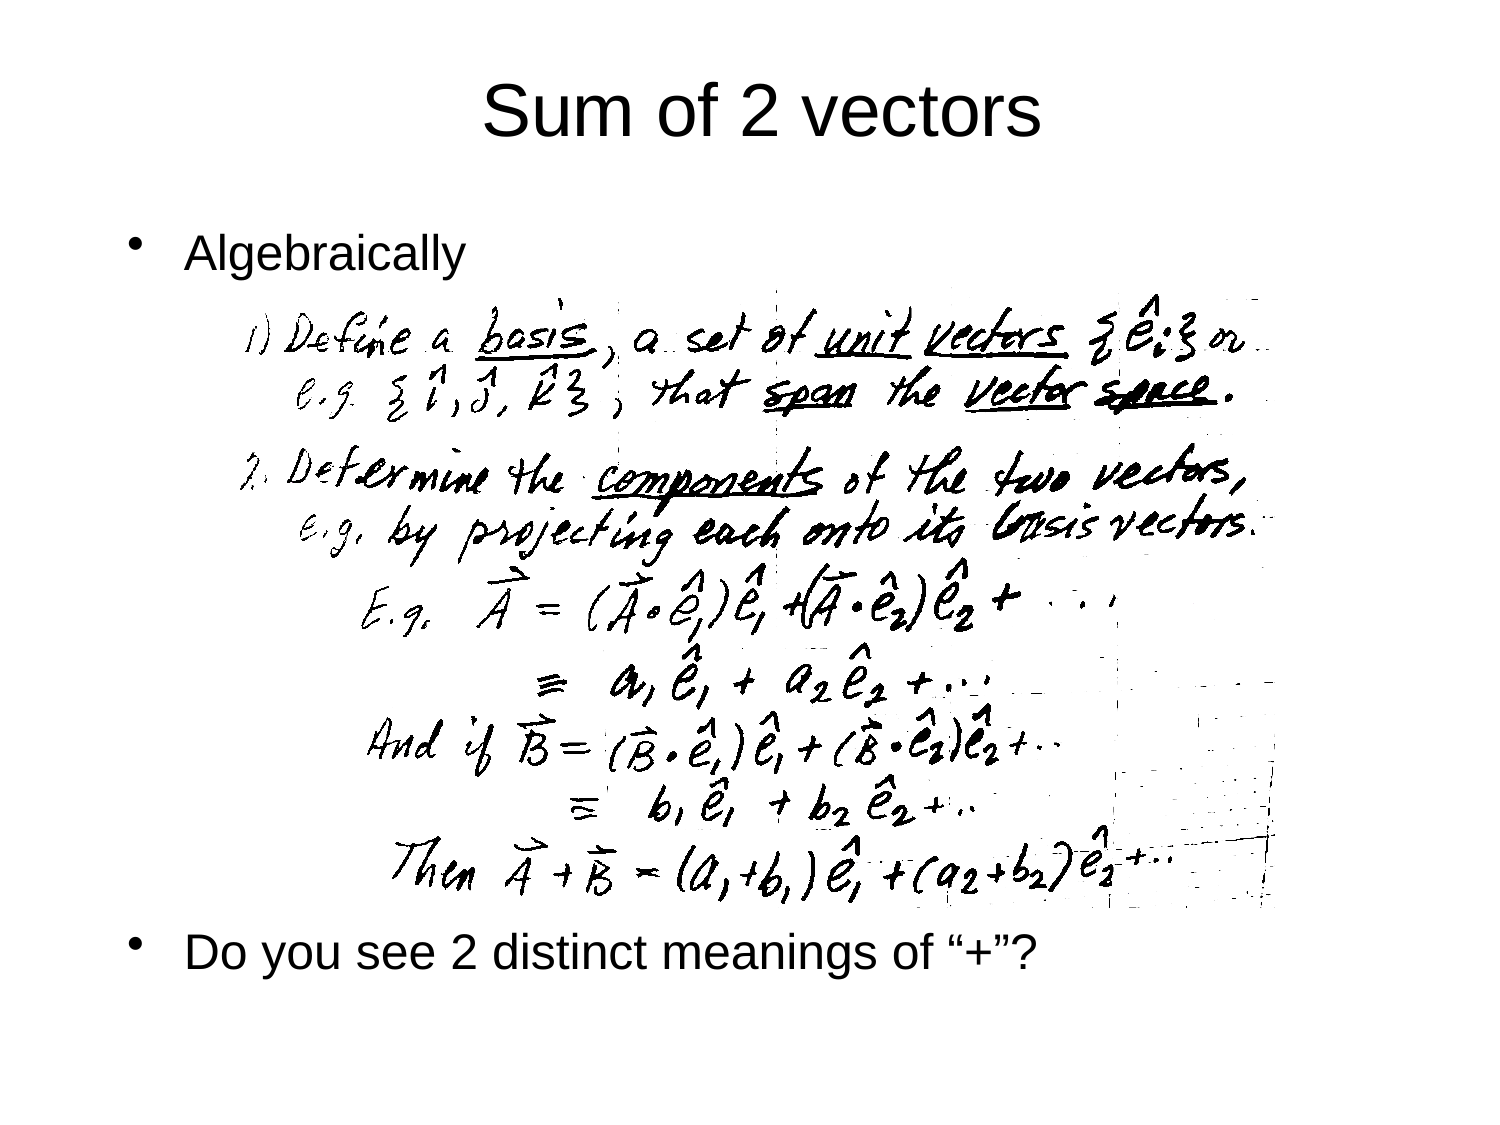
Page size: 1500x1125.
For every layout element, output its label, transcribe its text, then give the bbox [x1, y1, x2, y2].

list Algebraically Do you see 2 distinct meanings of “+”? [112, 212, 1388, 1000]
title Sum of 2 vectors [125, 12, 1400, 200]
picture [224, 287, 1276, 909]
